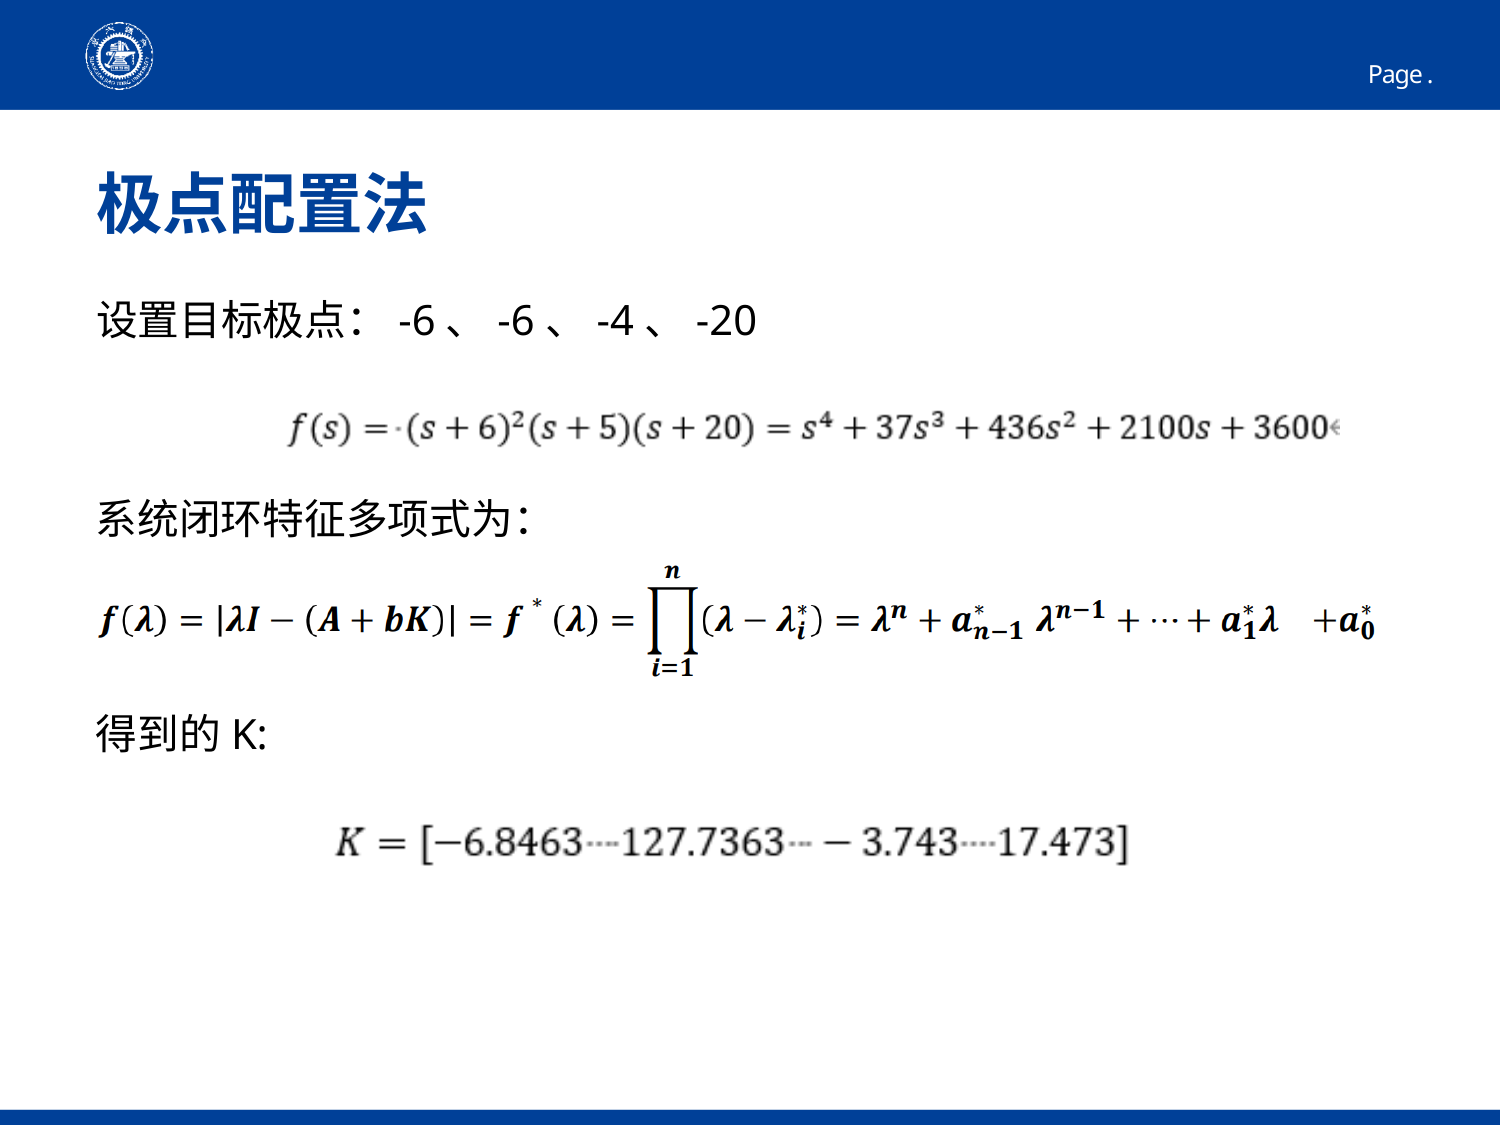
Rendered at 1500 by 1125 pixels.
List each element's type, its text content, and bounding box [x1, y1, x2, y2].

title 极点配置法 [81, 159, 1455, 254]
picture [260, 380, 1340, 464]
text_box 系统闭环特征多项式为： [80, 485, 831, 551]
picture [81, 17, 157, 93]
picture [308, 786, 1131, 882]
slide_number 15 [1426, 51, 1487, 97]
text_box 得到的K: [80, 700, 540, 766]
picture [80, 562, 1384, 678]
list 设置目标极点：-6、-6、-4、-20 [81, 276, 1455, 1084]
